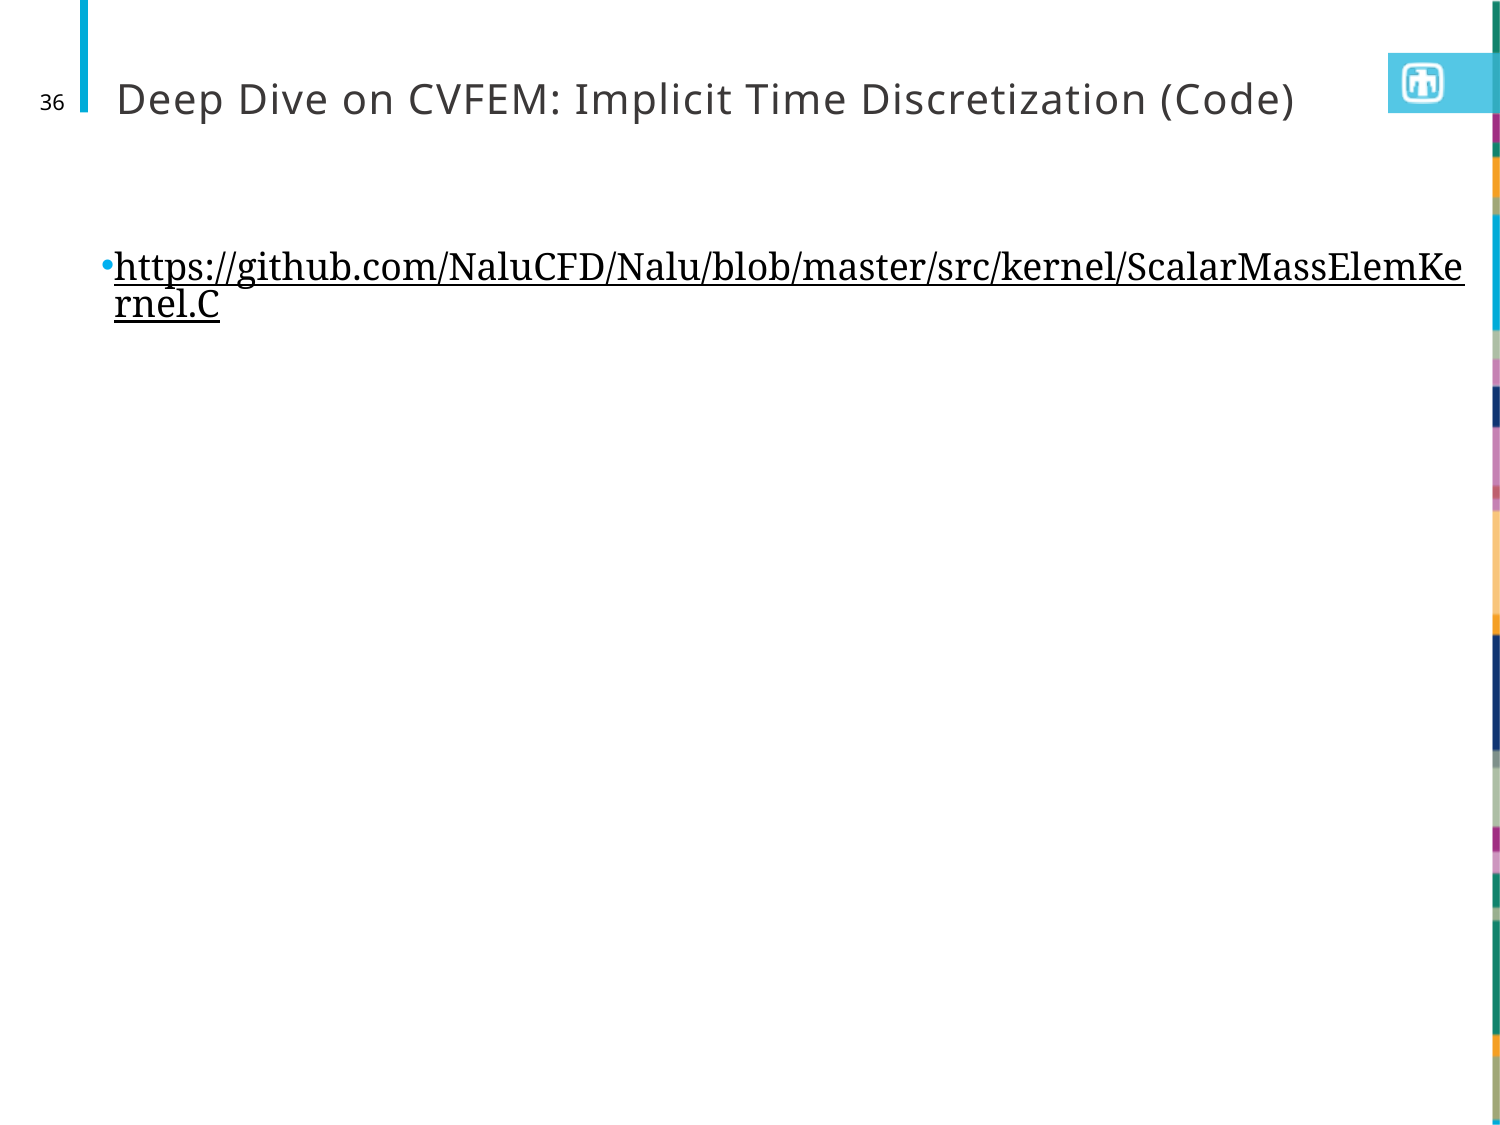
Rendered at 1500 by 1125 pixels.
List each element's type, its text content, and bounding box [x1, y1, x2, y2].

picture [1493, 1, 1500, 215]
picture [1401, 62, 1445, 104]
slide_number 36 [7, 73, 80, 133]
picture [1493, 330, 1499, 1120]
title Deep Dive on CVFEM: Implicit Time Discretization (Code) [101, 36, 1339, 131]
list https://github.com/NaluCFD/Nalu/blob/master/src/kernel/ScalarMassElemKernel.C [101, 236, 1475, 779]
